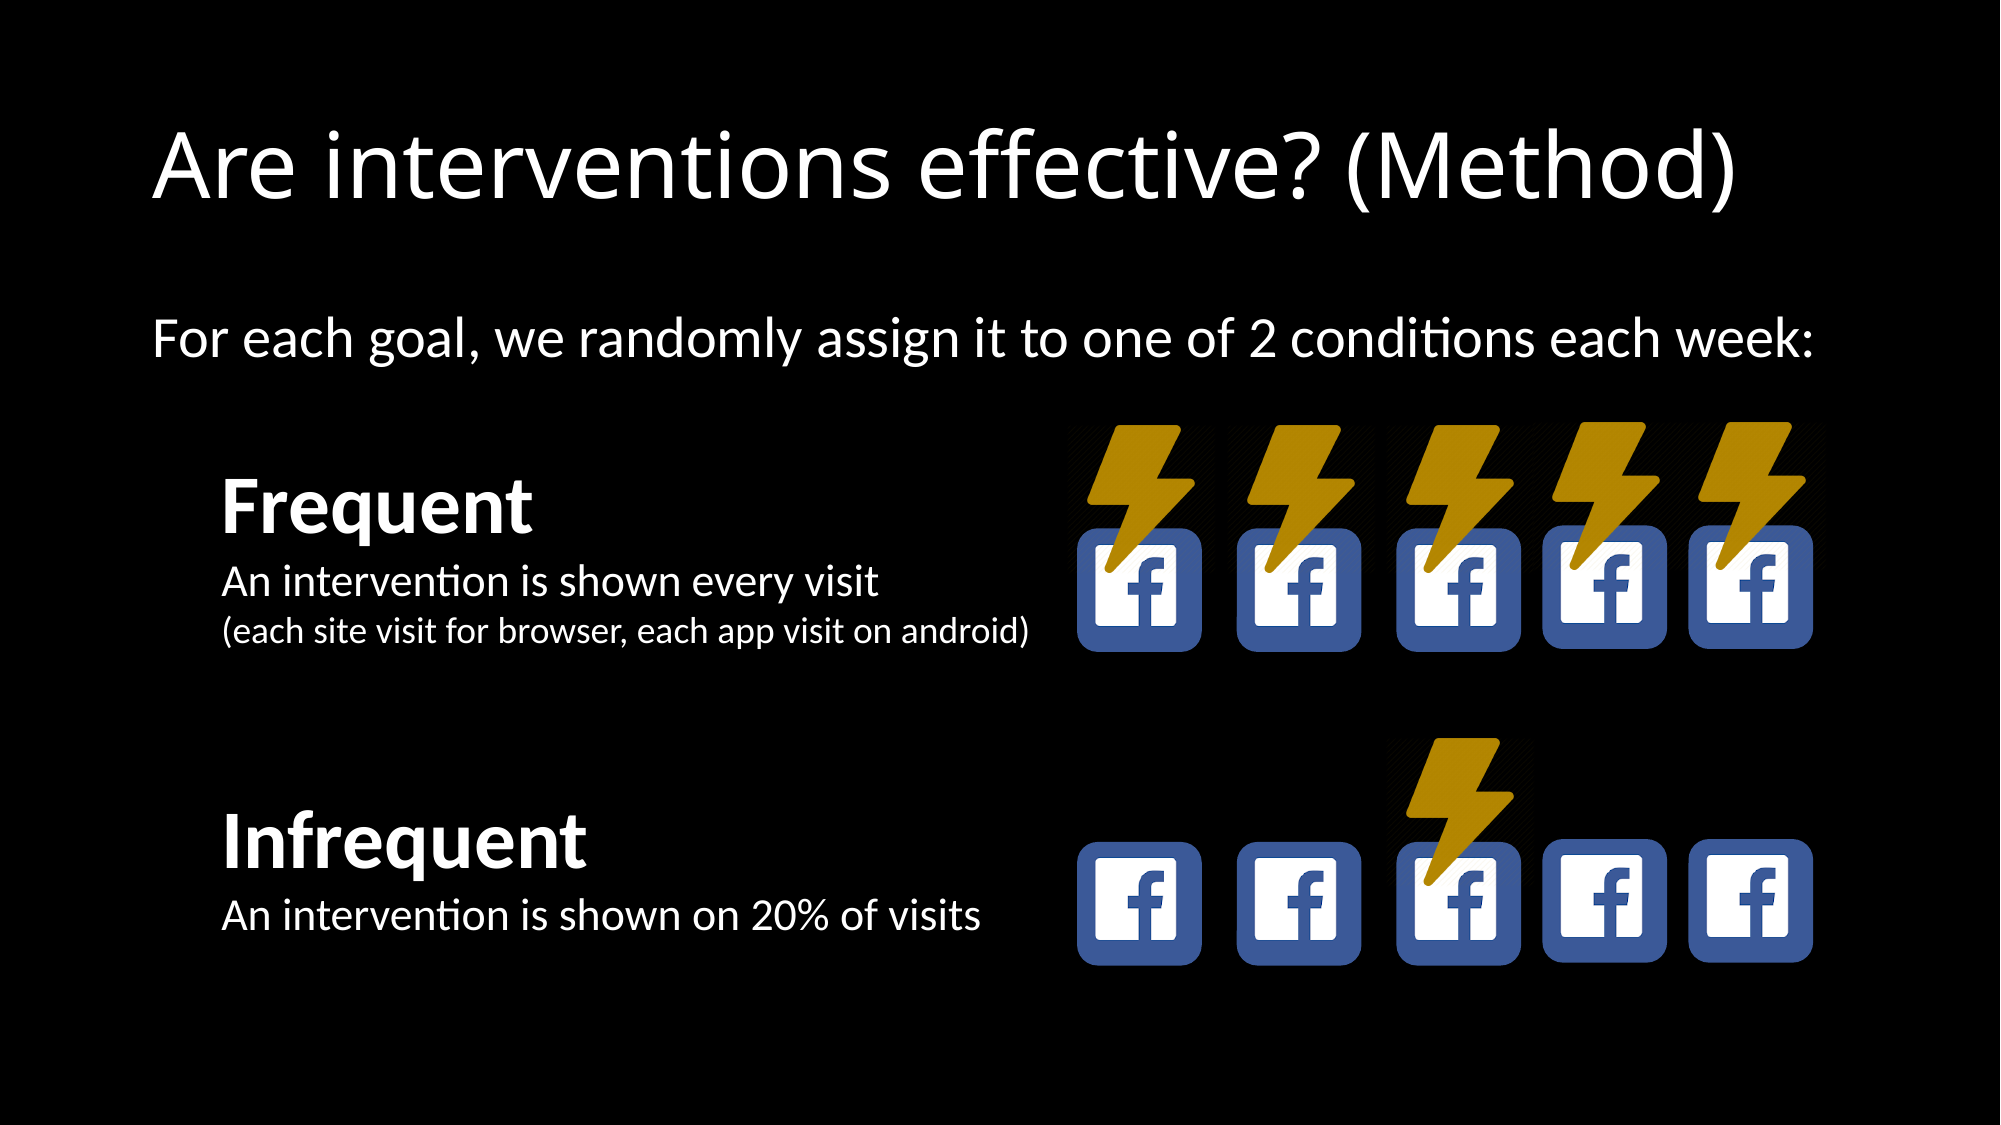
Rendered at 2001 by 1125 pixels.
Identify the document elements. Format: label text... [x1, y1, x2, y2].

text_box Frequent An intervention is shown every visit (each site visit for browser, each app visit on android) [131, 443, 1050, 658]
picture [1385, 737, 1535, 966]
picture [1226, 424, 1376, 652]
picture [1236, 841, 1362, 966]
picture [1542, 839, 1668, 963]
picture [1385, 421, 1827, 652]
title Are interventions effective? (Method) [137, 59, 1863, 278]
picture [1688, 839, 1814, 963]
picture [1066, 424, 1216, 652]
picture [1077, 841, 1202, 966]
list For each goal, we randomly assign it to one of 2 conditions each week: [137, 299, 1863, 382]
text_box Infrequent An intervention is shown on 20% of visits [131, 777, 1050, 948]
